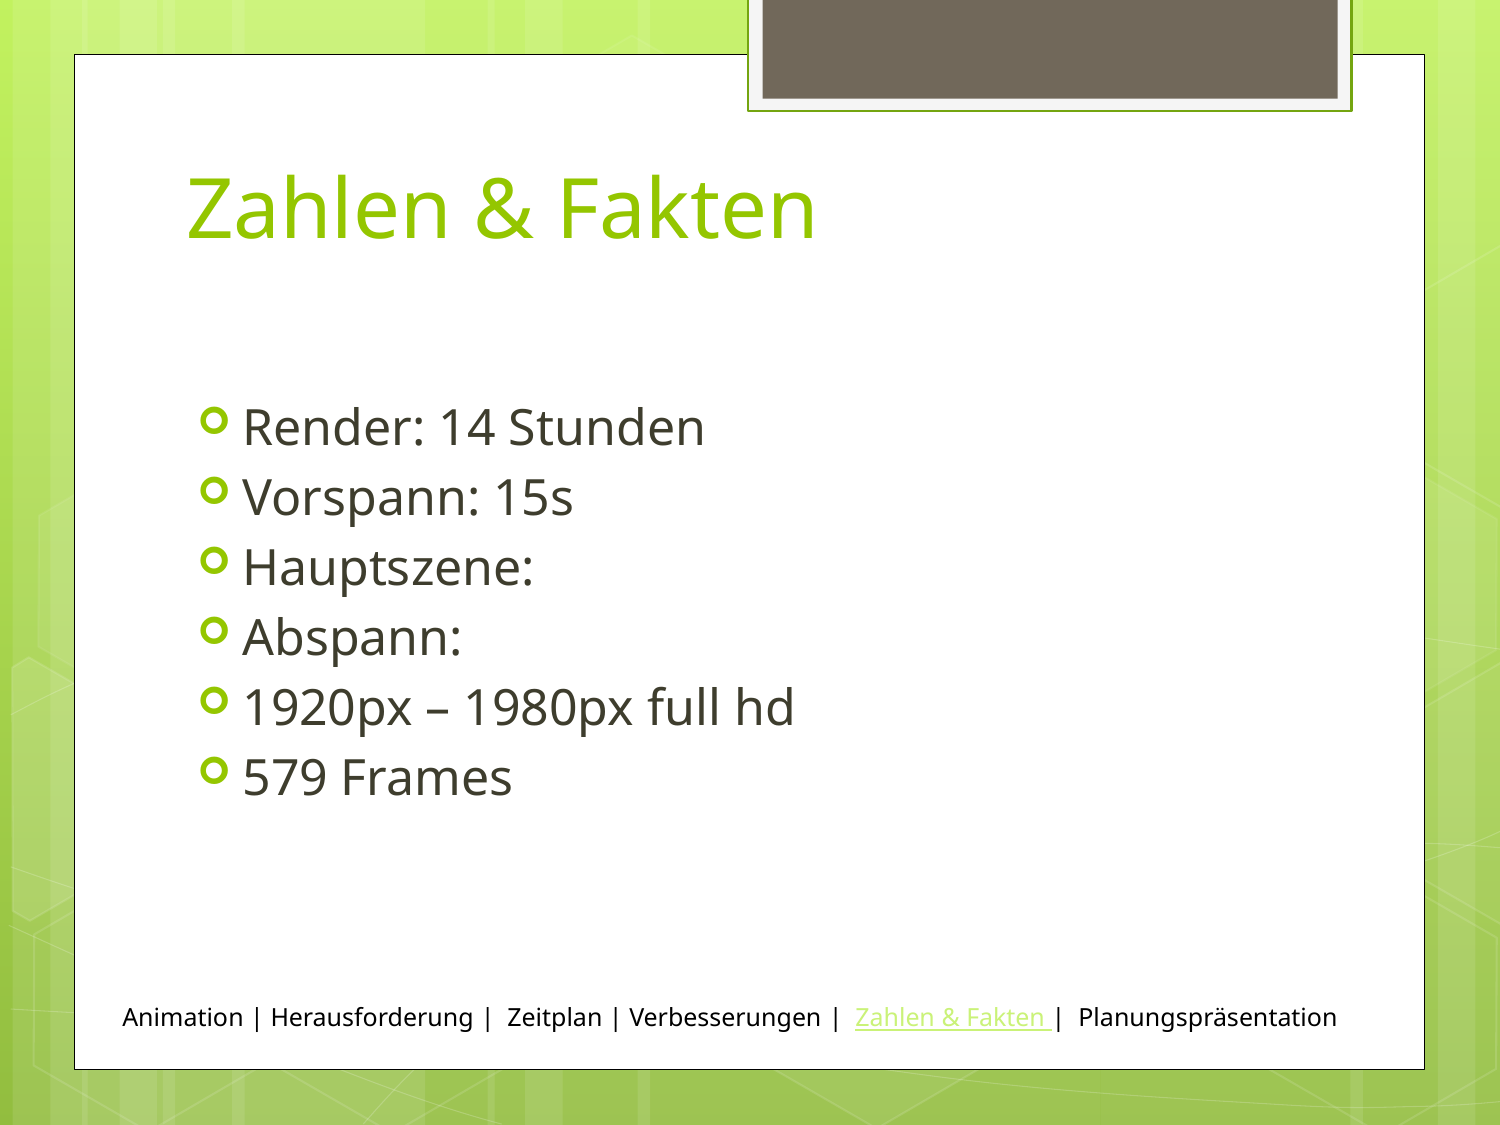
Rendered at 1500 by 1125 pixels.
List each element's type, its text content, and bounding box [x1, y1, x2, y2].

footer Animation | Herausforderung | Zeitplan | Verbesserungen | Zahlen & Fakten | Planungspräsentation [107, 986, 1395, 1047]
list Render: 14 Stunden Vorspann: 15s Hauptszene: Abspann: 1920px – 1980px full hd 579 Frames [171, 318, 1283, 957]
title Zahlen & Fakten [171, 74, 1324, 263]
